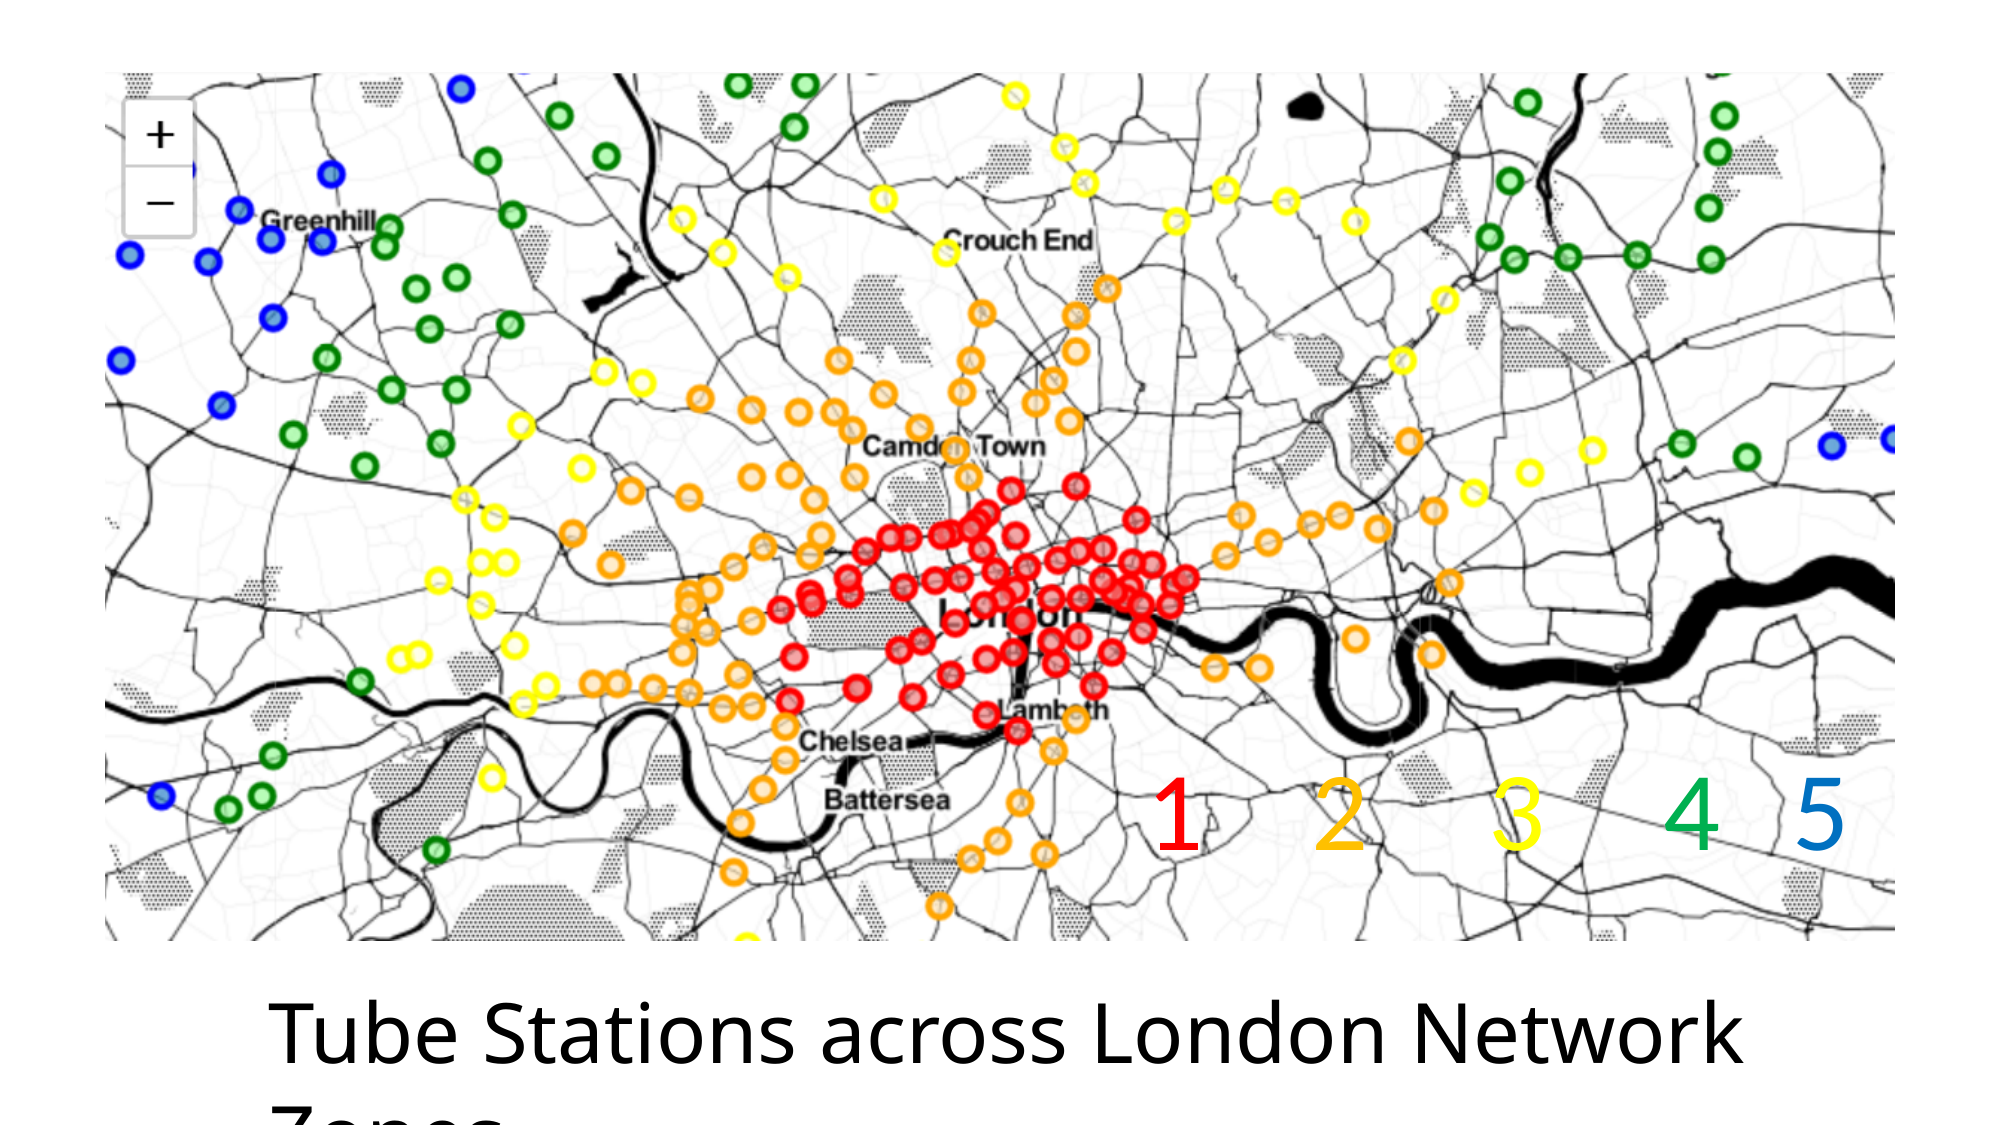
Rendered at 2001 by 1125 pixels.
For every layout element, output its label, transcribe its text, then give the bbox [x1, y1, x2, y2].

text_box Tube Stations across London Network Zones [254, 975, 2000, 1125]
picture [105, 72, 1895, 941]
